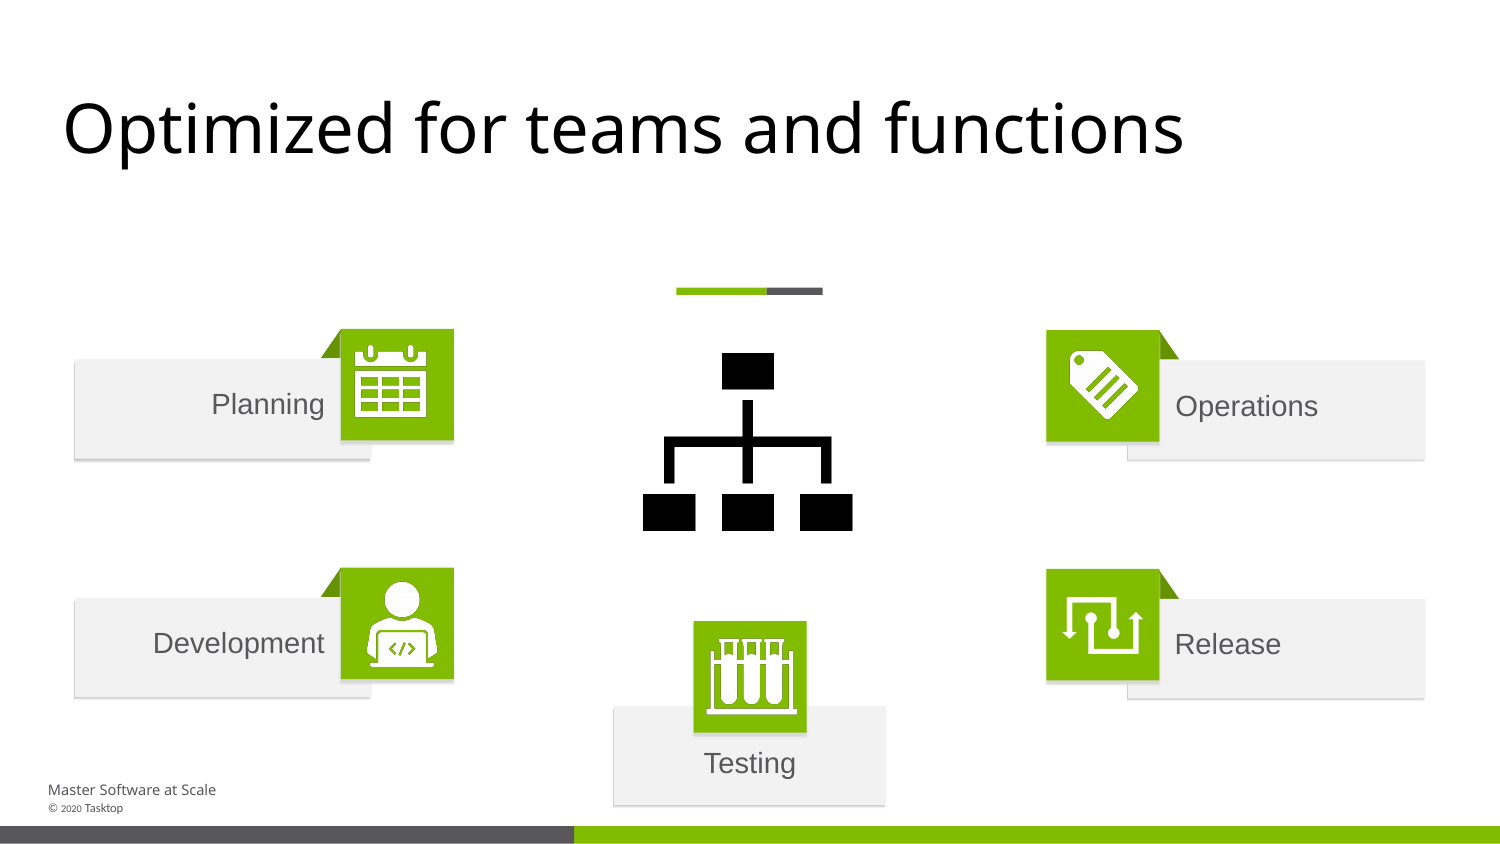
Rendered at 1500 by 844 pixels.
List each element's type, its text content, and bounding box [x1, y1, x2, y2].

picture [621, 315, 873, 568]
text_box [74, 287, 1426, 806]
text_box Optimized for teams and functions [48, 44, 1445, 208]
